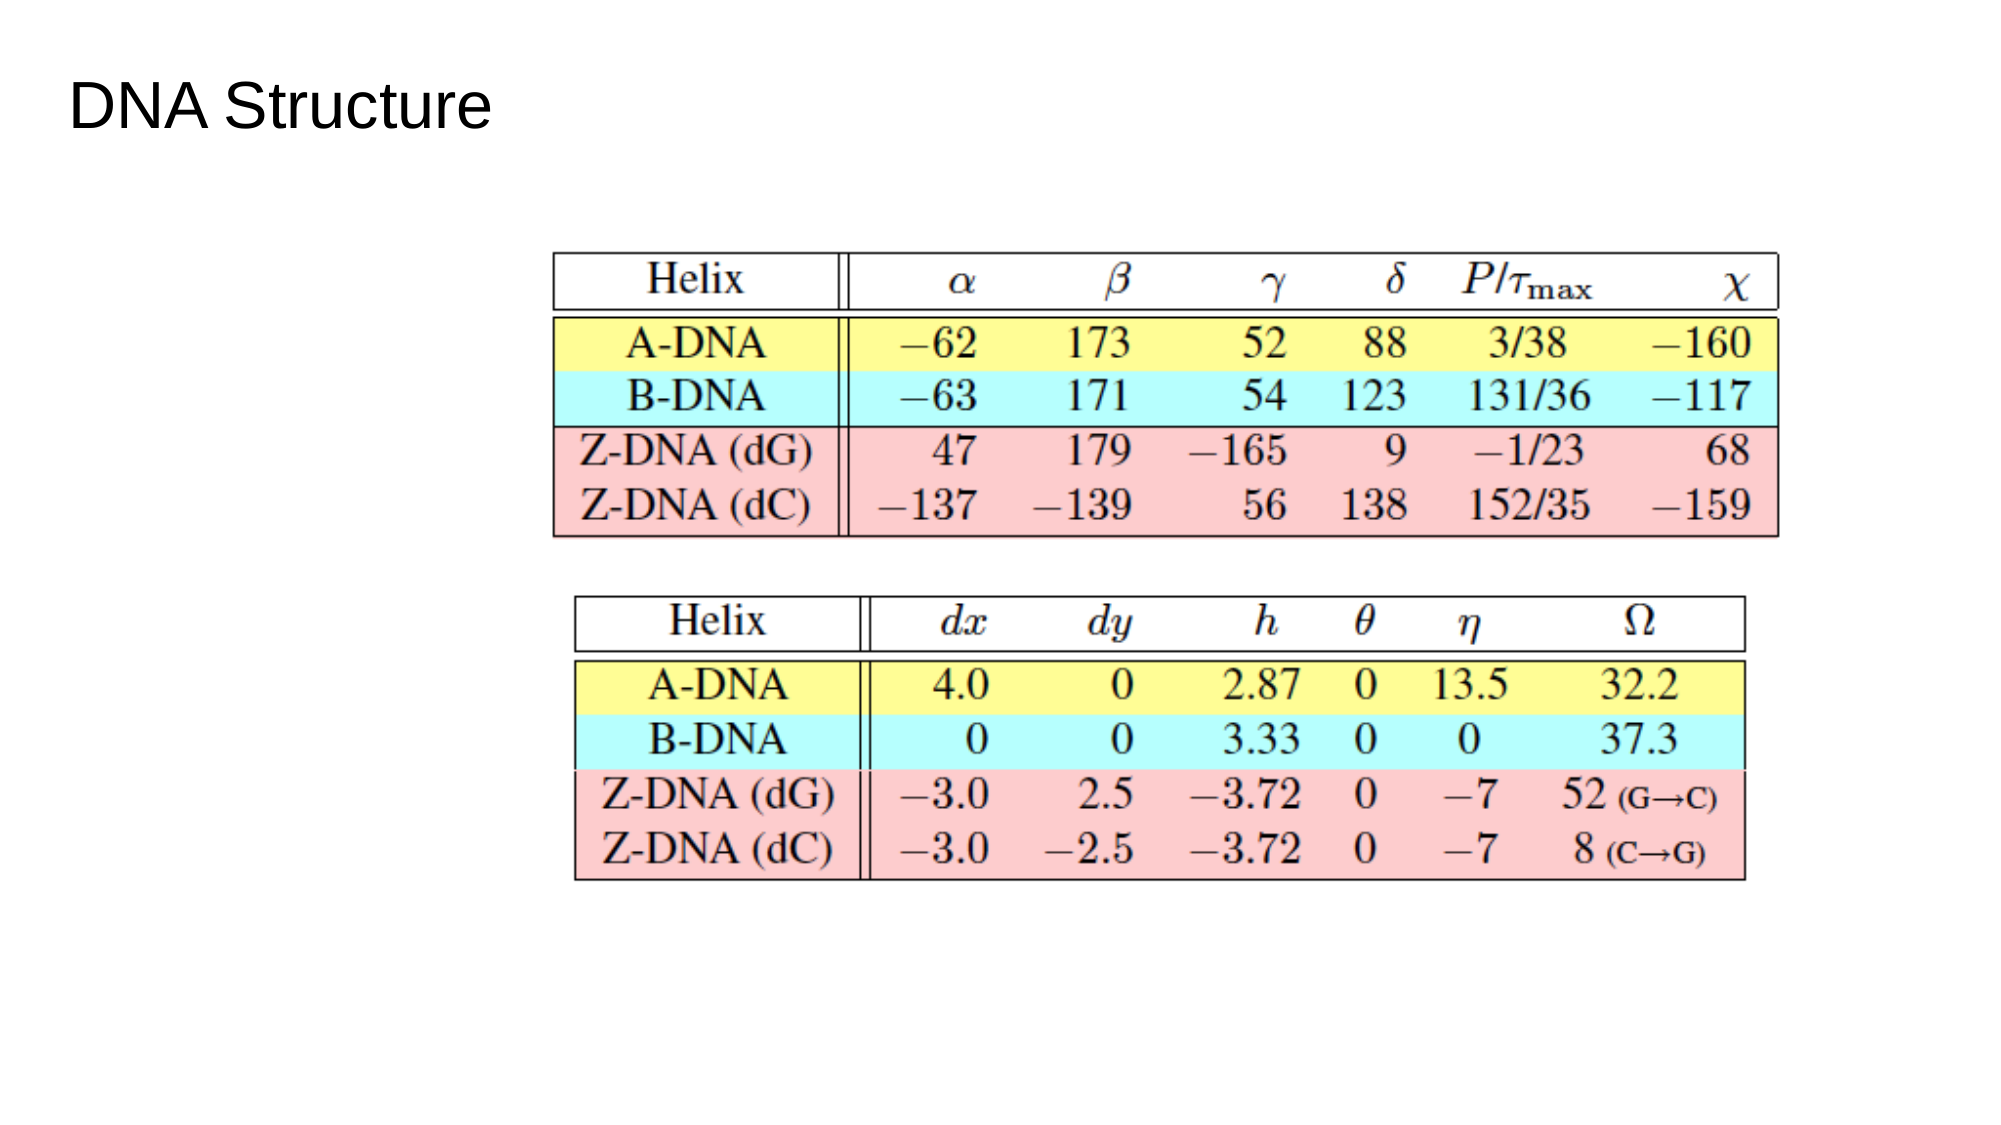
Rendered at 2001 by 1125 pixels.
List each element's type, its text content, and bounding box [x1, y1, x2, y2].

picture [521, 235, 1809, 929]
text_box DNA Structure [53, 54, 611, 150]
